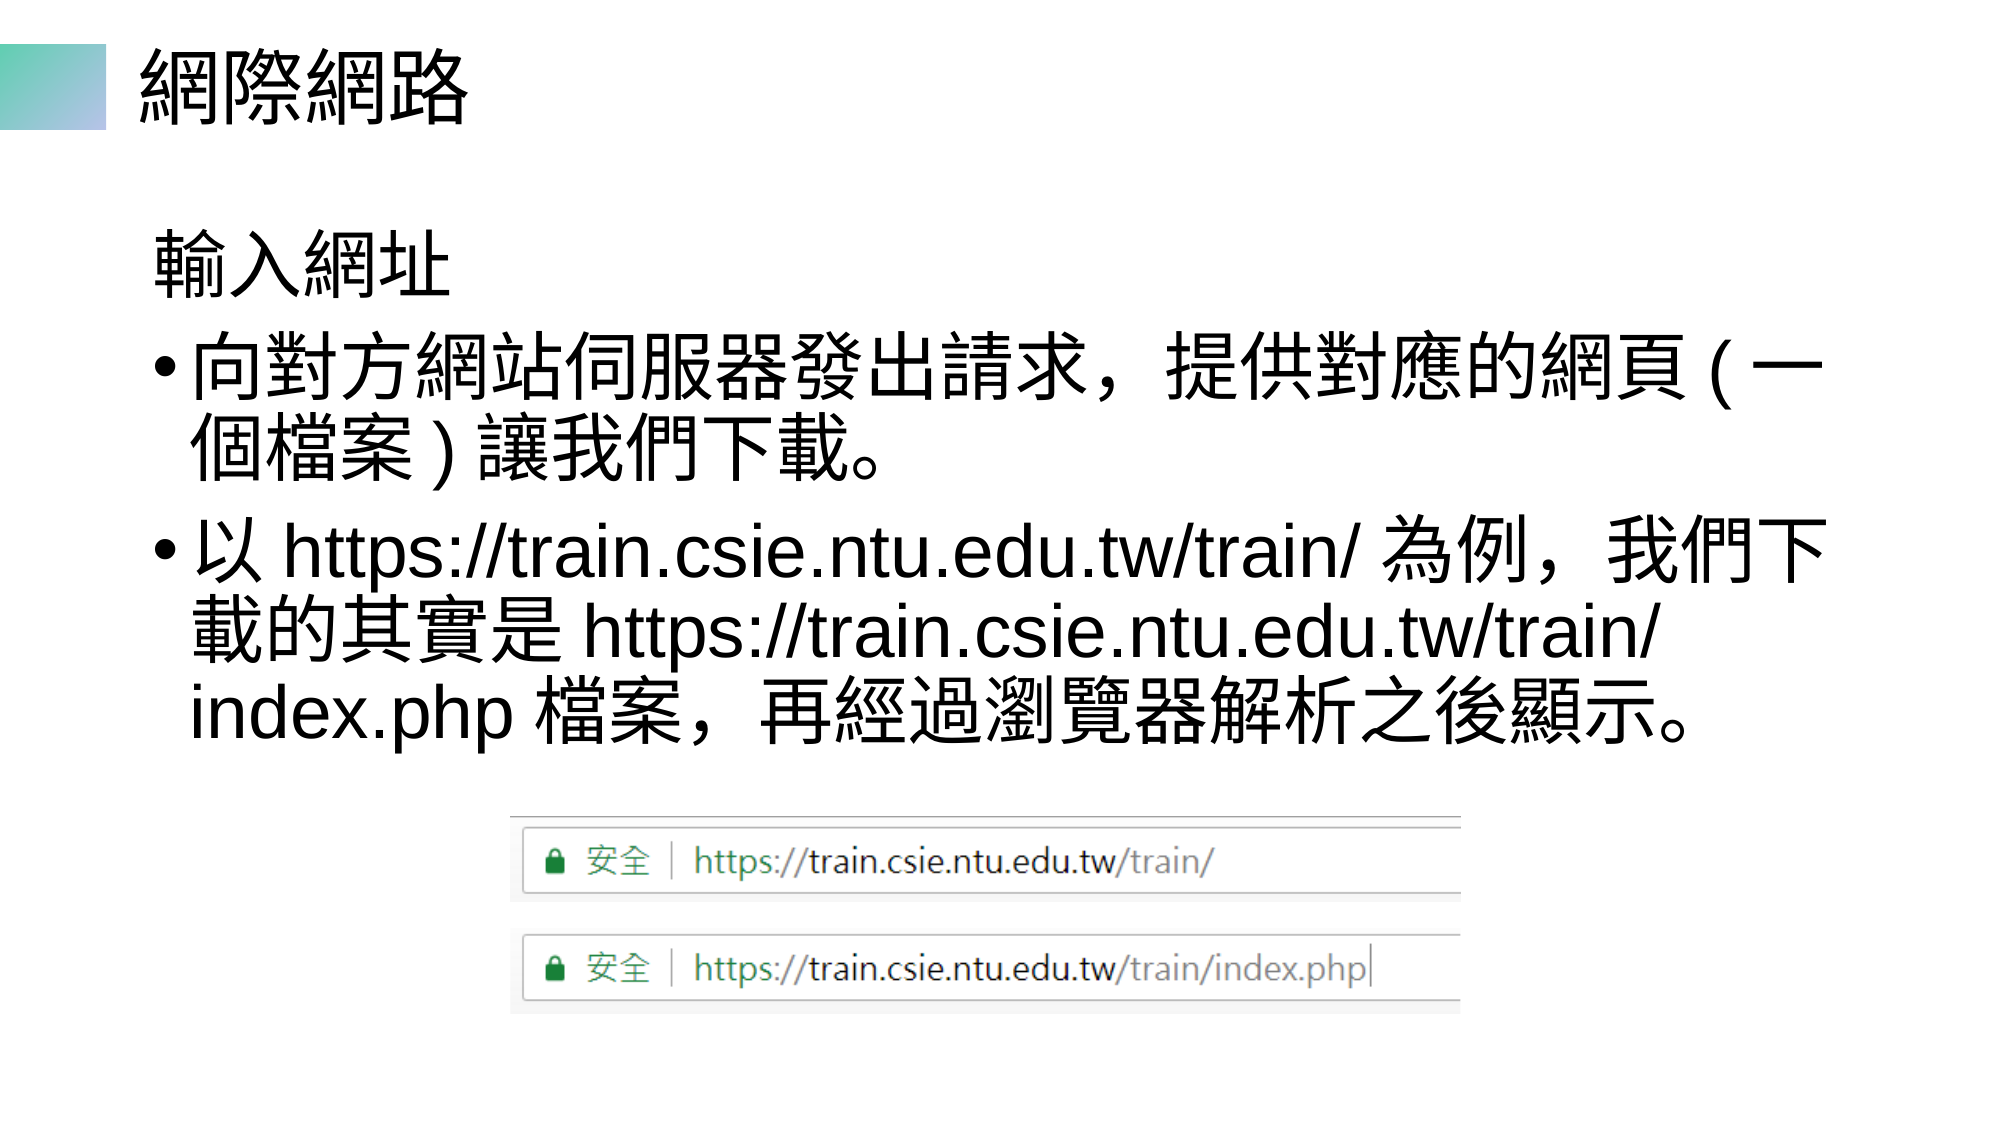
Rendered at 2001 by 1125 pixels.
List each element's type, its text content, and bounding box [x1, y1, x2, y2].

list 輸入網址 向對方網站伺服器發出請求，提供對應的網頁(一個檔案)讓我們下載。 以https://train.csie.ntu.edu.tw/train/為例，我們下載的其實是https://train.csie.ntu.edu.tw/train/ index.php檔案，再經過瀏覽器解析之後顯示。 [137, 220, 1863, 1014]
title 網際網路 [122, 20, 1848, 163]
picture [510, 928, 1461, 1014]
picture [510, 816, 1461, 902]
